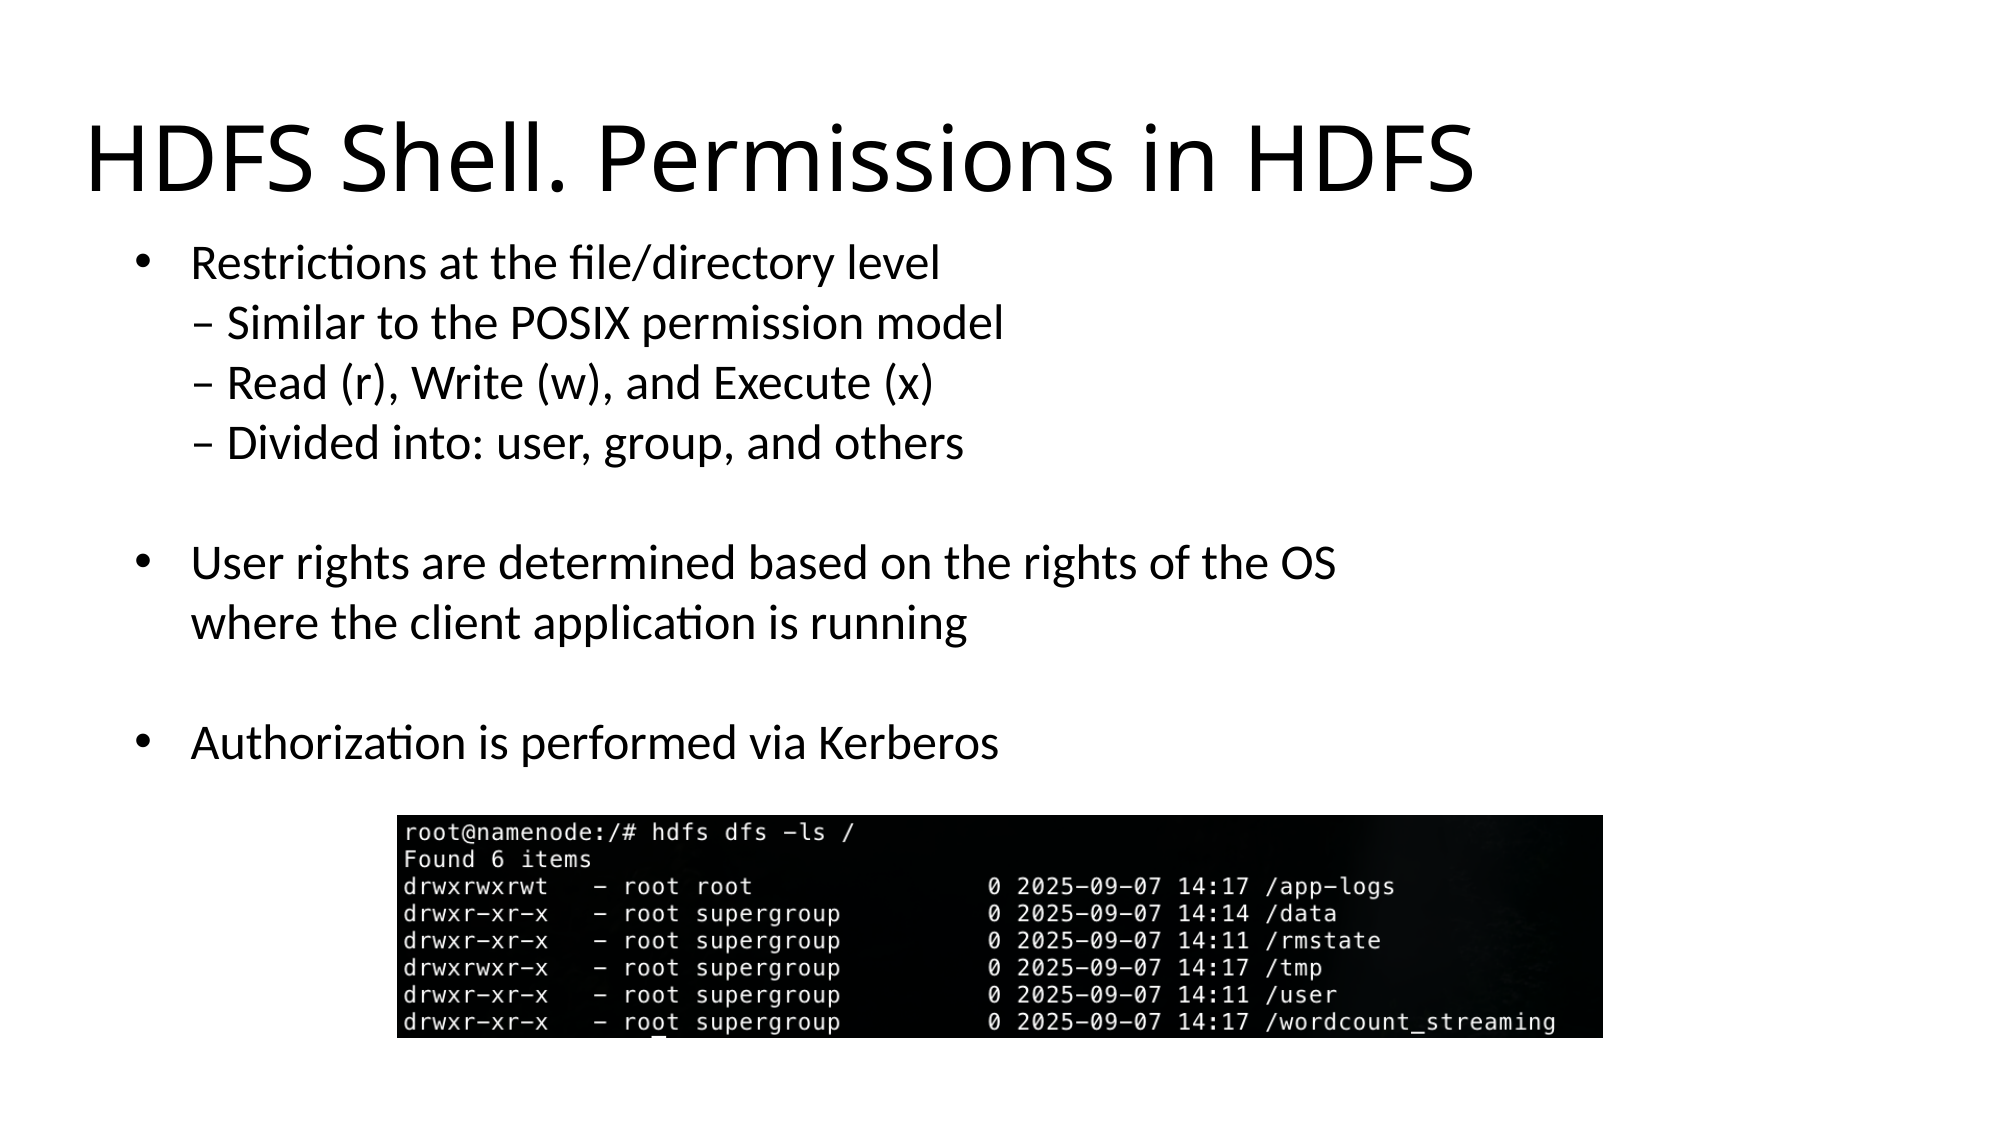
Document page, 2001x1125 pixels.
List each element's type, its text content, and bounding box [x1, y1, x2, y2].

text_box Restrictions at the file/directory level – Similar to the POSIX permission model – Read (r), Write (w), and Execute (x) – Divided into: user, group, and others User rights are determined based on the rights of the OS where the client application is running Authorization is performed via Kerberos [119, 222, 1435, 778]
picture [397, 815, 1603, 1039]
title HDFS Shell. Permissions in HDFS [68, 97, 1932, 223]
